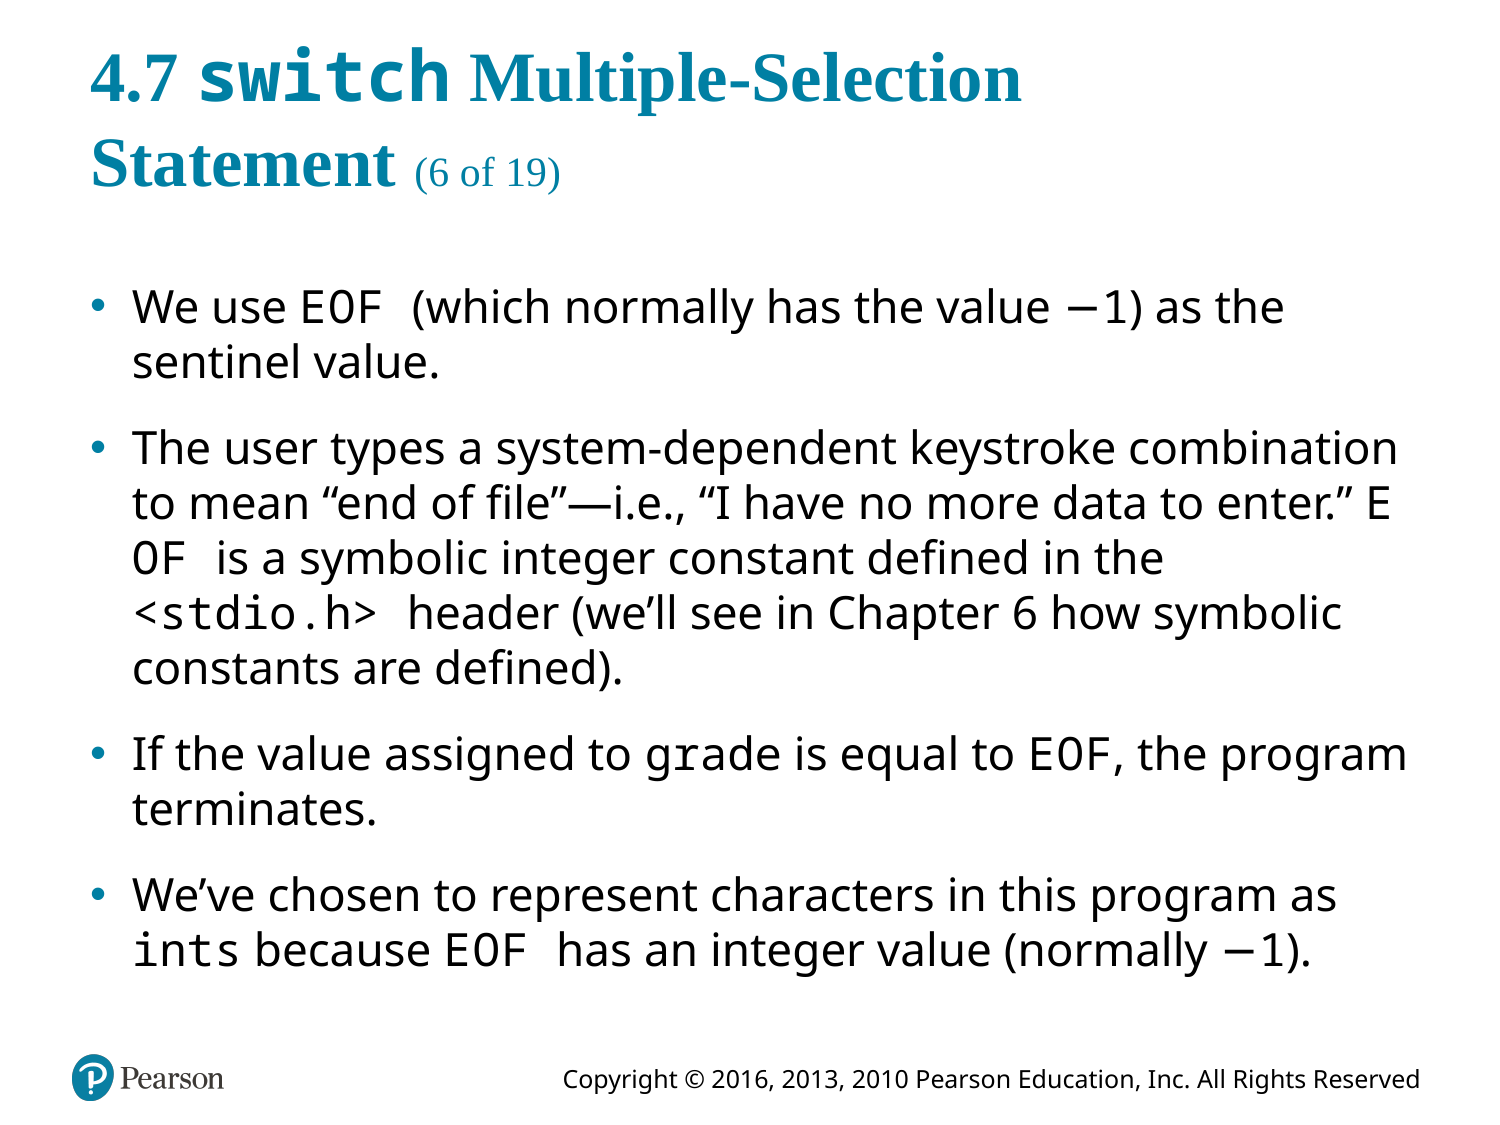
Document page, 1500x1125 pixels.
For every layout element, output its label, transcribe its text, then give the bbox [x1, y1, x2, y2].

title 4.7 switch Multiple-Selection Statement (6 of 19) [75, 0, 1229, 216]
picture [72, 1087, 83, 1101]
picture [98, 1054, 224, 1101]
list We use E O F (which normally has the value −1) as the sentinel value. The user types a system-dependent keystroke combination to mean “end of file”—i.e., “I have no more data to enter.” E O F is a symbolic integer constant defined in the <stdio.h> header (we’ll see in Chapter 6 how symbolic constants are defined). If the value assigned to grade is equal to E O F, the program terminates. We’ve chosen to represent characters in this program as ints because E O F has an integer value (normally −1). [75, 262, 1425, 992]
picture [80, 1063, 106, 1088]
picture [72, 1054, 88, 1070]
